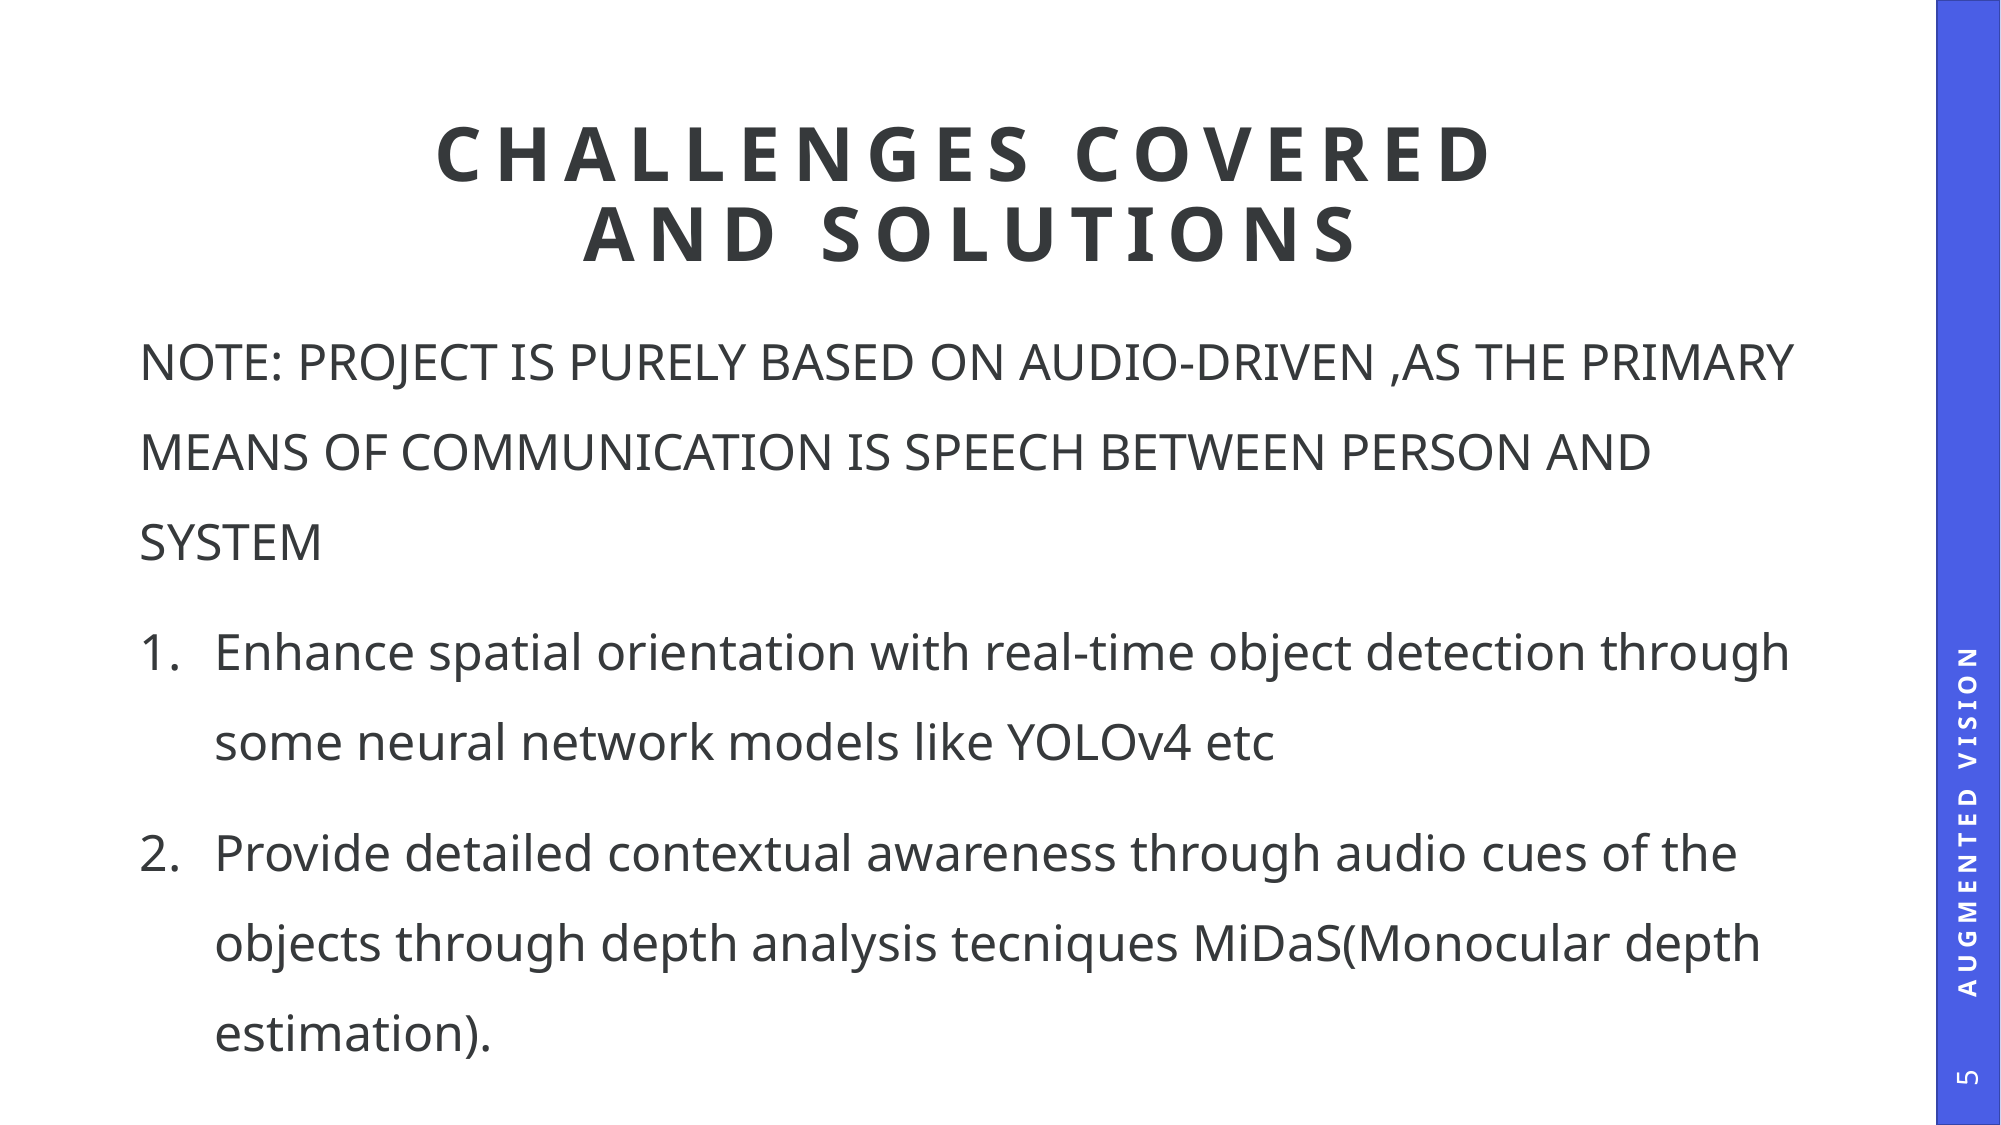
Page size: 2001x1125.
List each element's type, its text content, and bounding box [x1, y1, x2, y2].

list NOTE: PROJECT IS PURELY BASED ON AUDIO-DRIVEN ,AS THE PRIMARY MEANS OF COMMUNICATION IS SPEECH BETWEEN PERSON AND SYSTEM Enhance spatial orientation with real-time object detection through some neural network models like YOLOv4 etc Provide detailed contextual awareness through audio cues of the objects through depth analysis tecniques MiDaS(Monocular depth estimation). [139, 299, 1801, 1014]
title Challenges covered and solutions [139, 143, 1800, 251]
slide_number 5 [1937, 1032, 2000, 1125]
footer Augmented vision [1937, 0, 2000, 1032]
